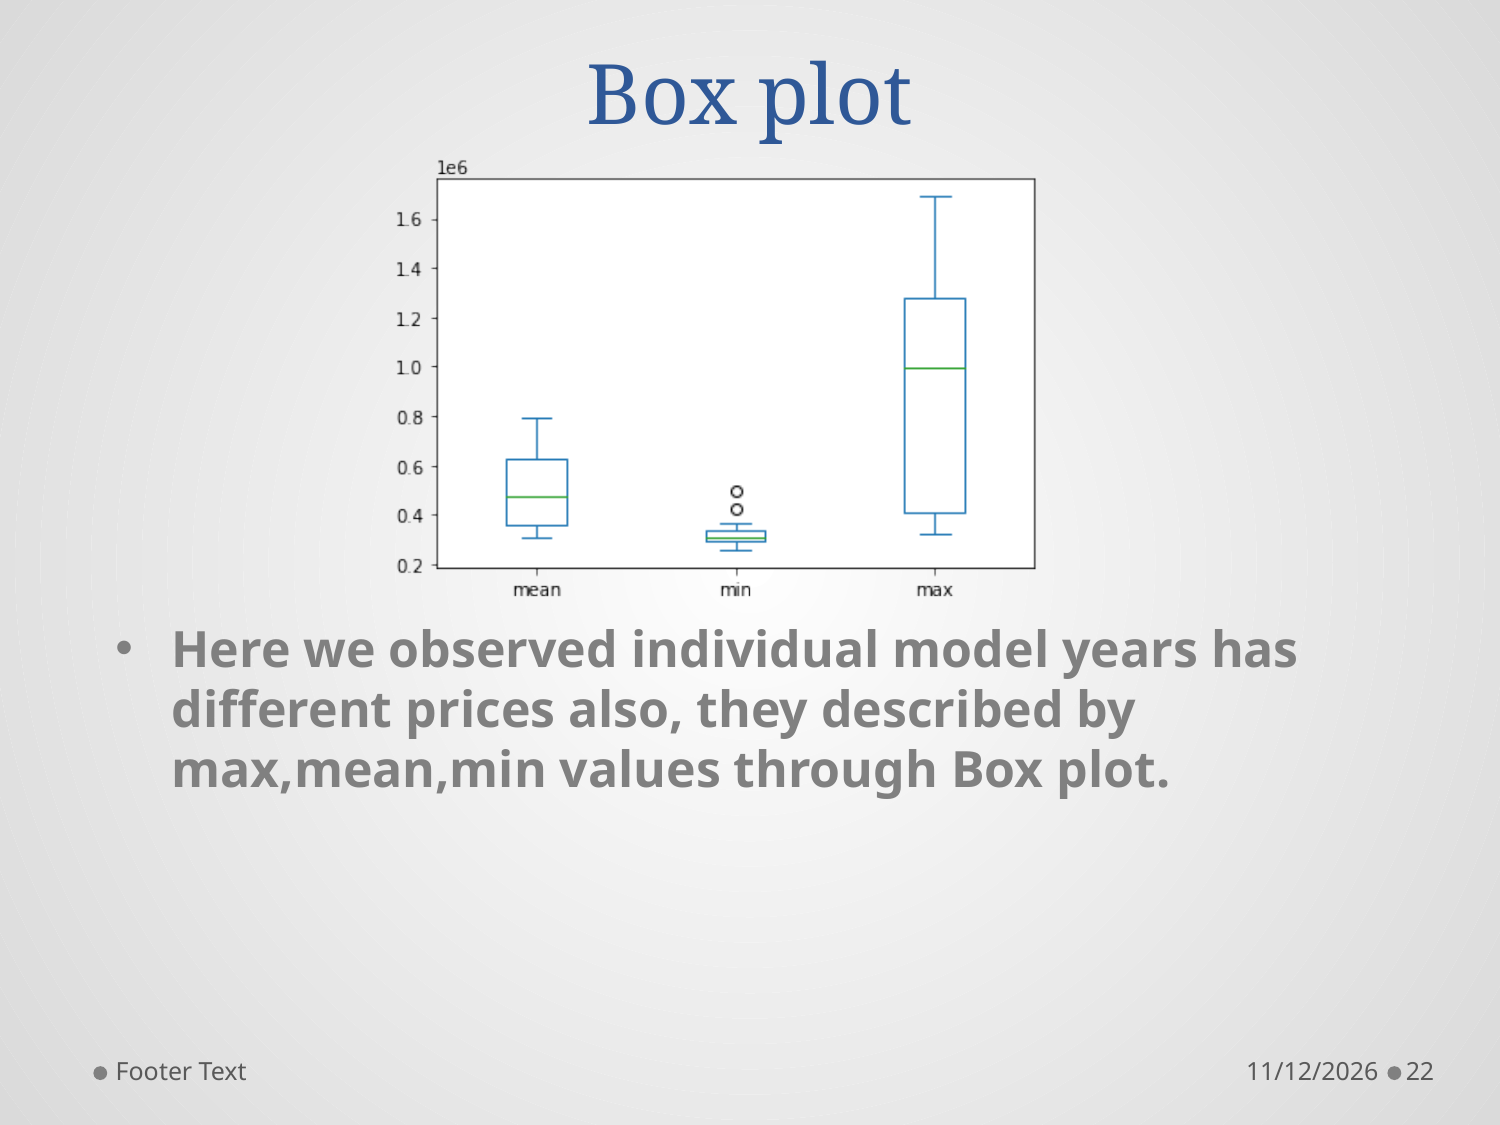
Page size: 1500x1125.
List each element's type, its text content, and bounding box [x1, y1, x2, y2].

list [383, 148, 1048, 611]
list Here we observed individual model years has different prices also, they described by max,mean,min values through Box plot. [100, 609, 1425, 1005]
title Box plot [75, 30, 1425, 149]
footer Footer Text [108, 1042, 576, 1103]
slide_number 22 [1401, 1042, 1494, 1103]
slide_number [1043, 1042, 1386, 1103]
